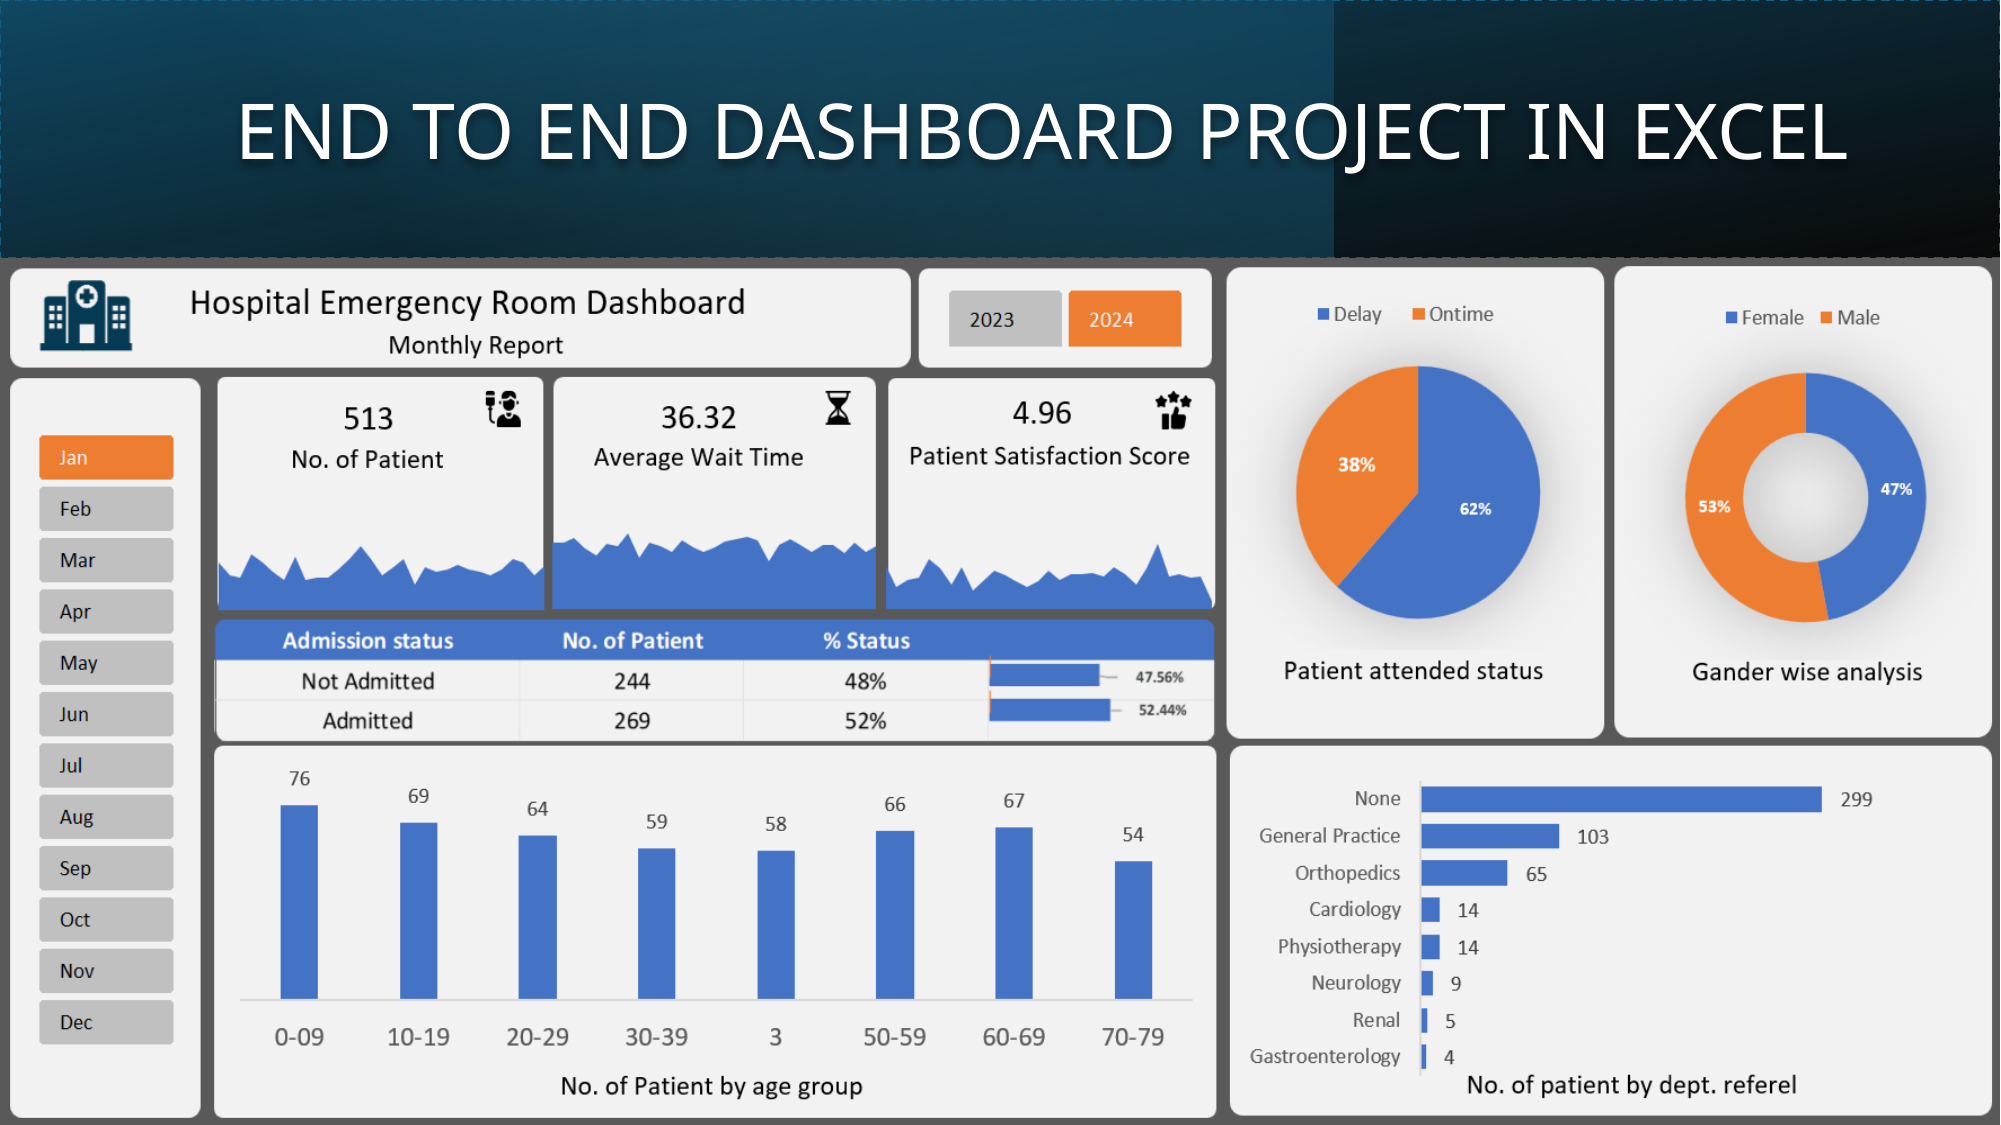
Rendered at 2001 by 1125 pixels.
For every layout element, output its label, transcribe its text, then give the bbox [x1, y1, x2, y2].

title END TO END DASHBOARD PROJECT IN EXCEL [167, 18, 1919, 212]
text_box [0, 0, 2000, 257]
picture [0, 257, 2000, 1125]
